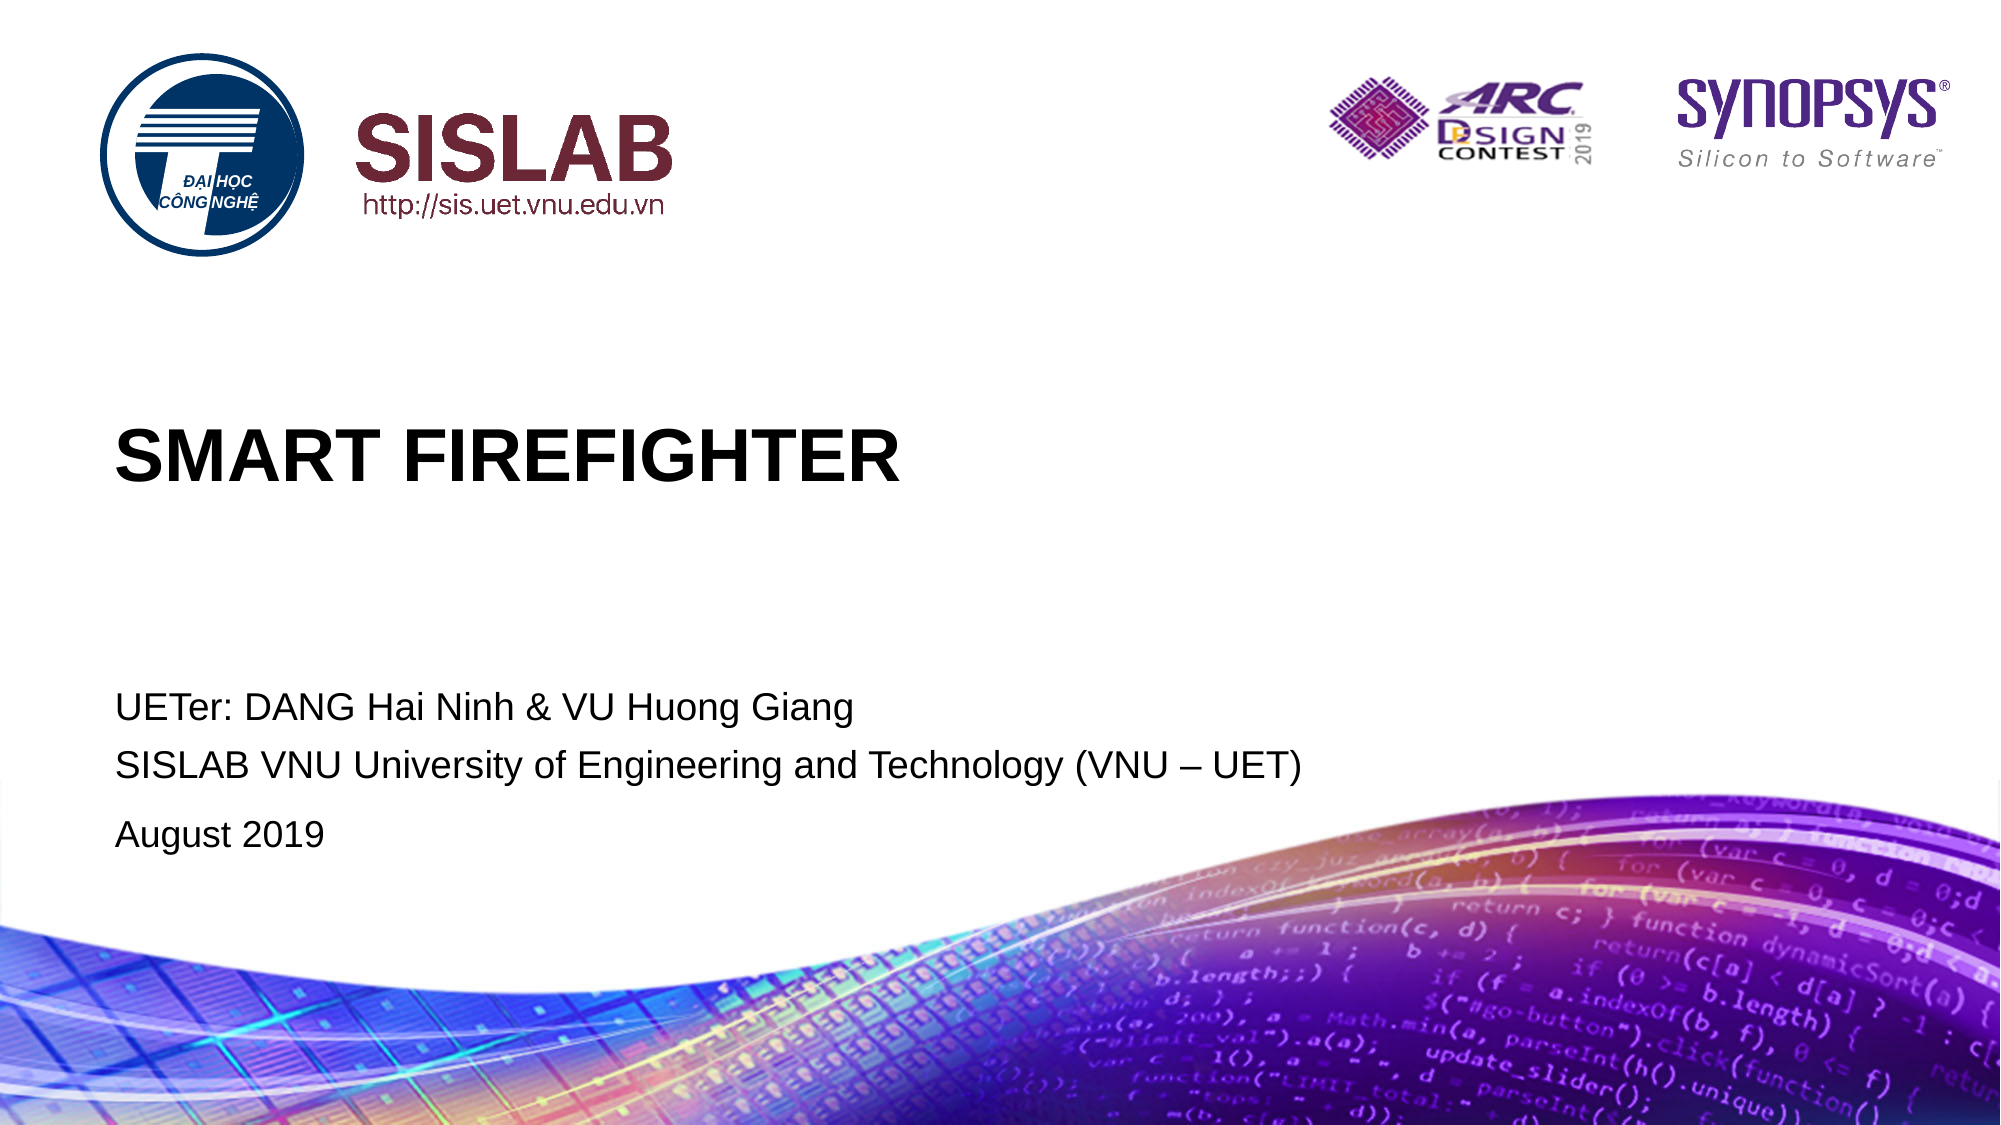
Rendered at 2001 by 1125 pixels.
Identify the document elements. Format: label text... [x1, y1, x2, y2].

list UETer: DANG Hai Ninh & VU Huong Giang SISLAB VNU University of Engineering and Technology (VNU – UET) [99, 673, 1899, 794]
list August 2019 [99, 797, 900, 863]
picture [0, 0, 2000, 1125]
title SMART FIREFIGHTER [99, 310, 1900, 505]
